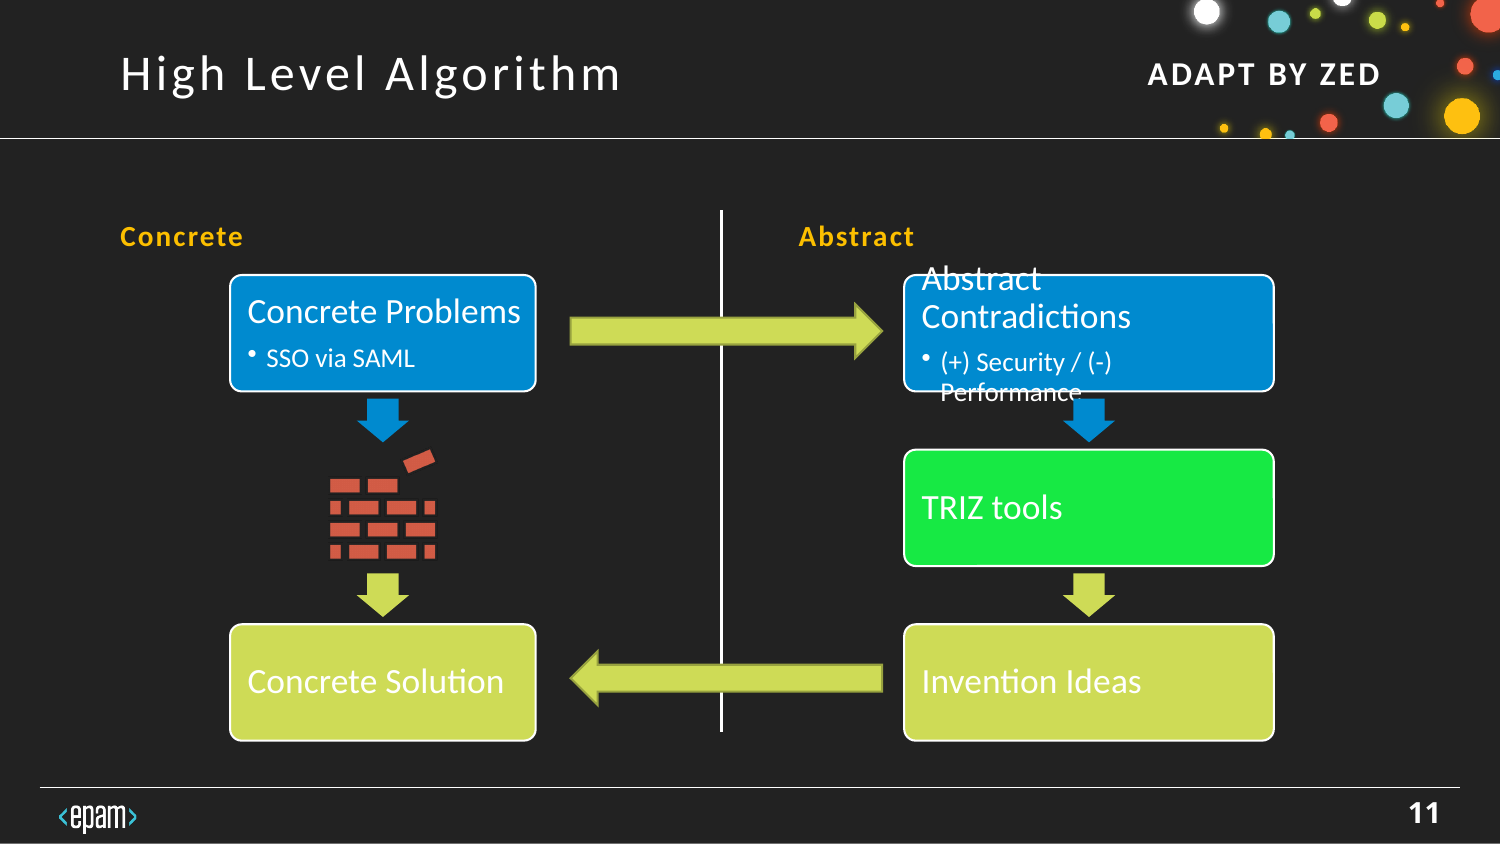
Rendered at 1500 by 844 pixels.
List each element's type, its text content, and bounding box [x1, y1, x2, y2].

text_box [661, 316, 783, 346]
list High Level Algorithm [105, 43, 1058, 98]
list Abstract [783, 210, 1339, 257]
picture [307, 432, 458, 583]
text_box [661, 663, 783, 693]
picture [1064, 0, 1500, 139]
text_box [105, 274, 661, 741]
list Concrete [105, 210, 661, 257]
slide_number 11 [1216, 791, 1442, 844]
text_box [783, 274, 1395, 741]
